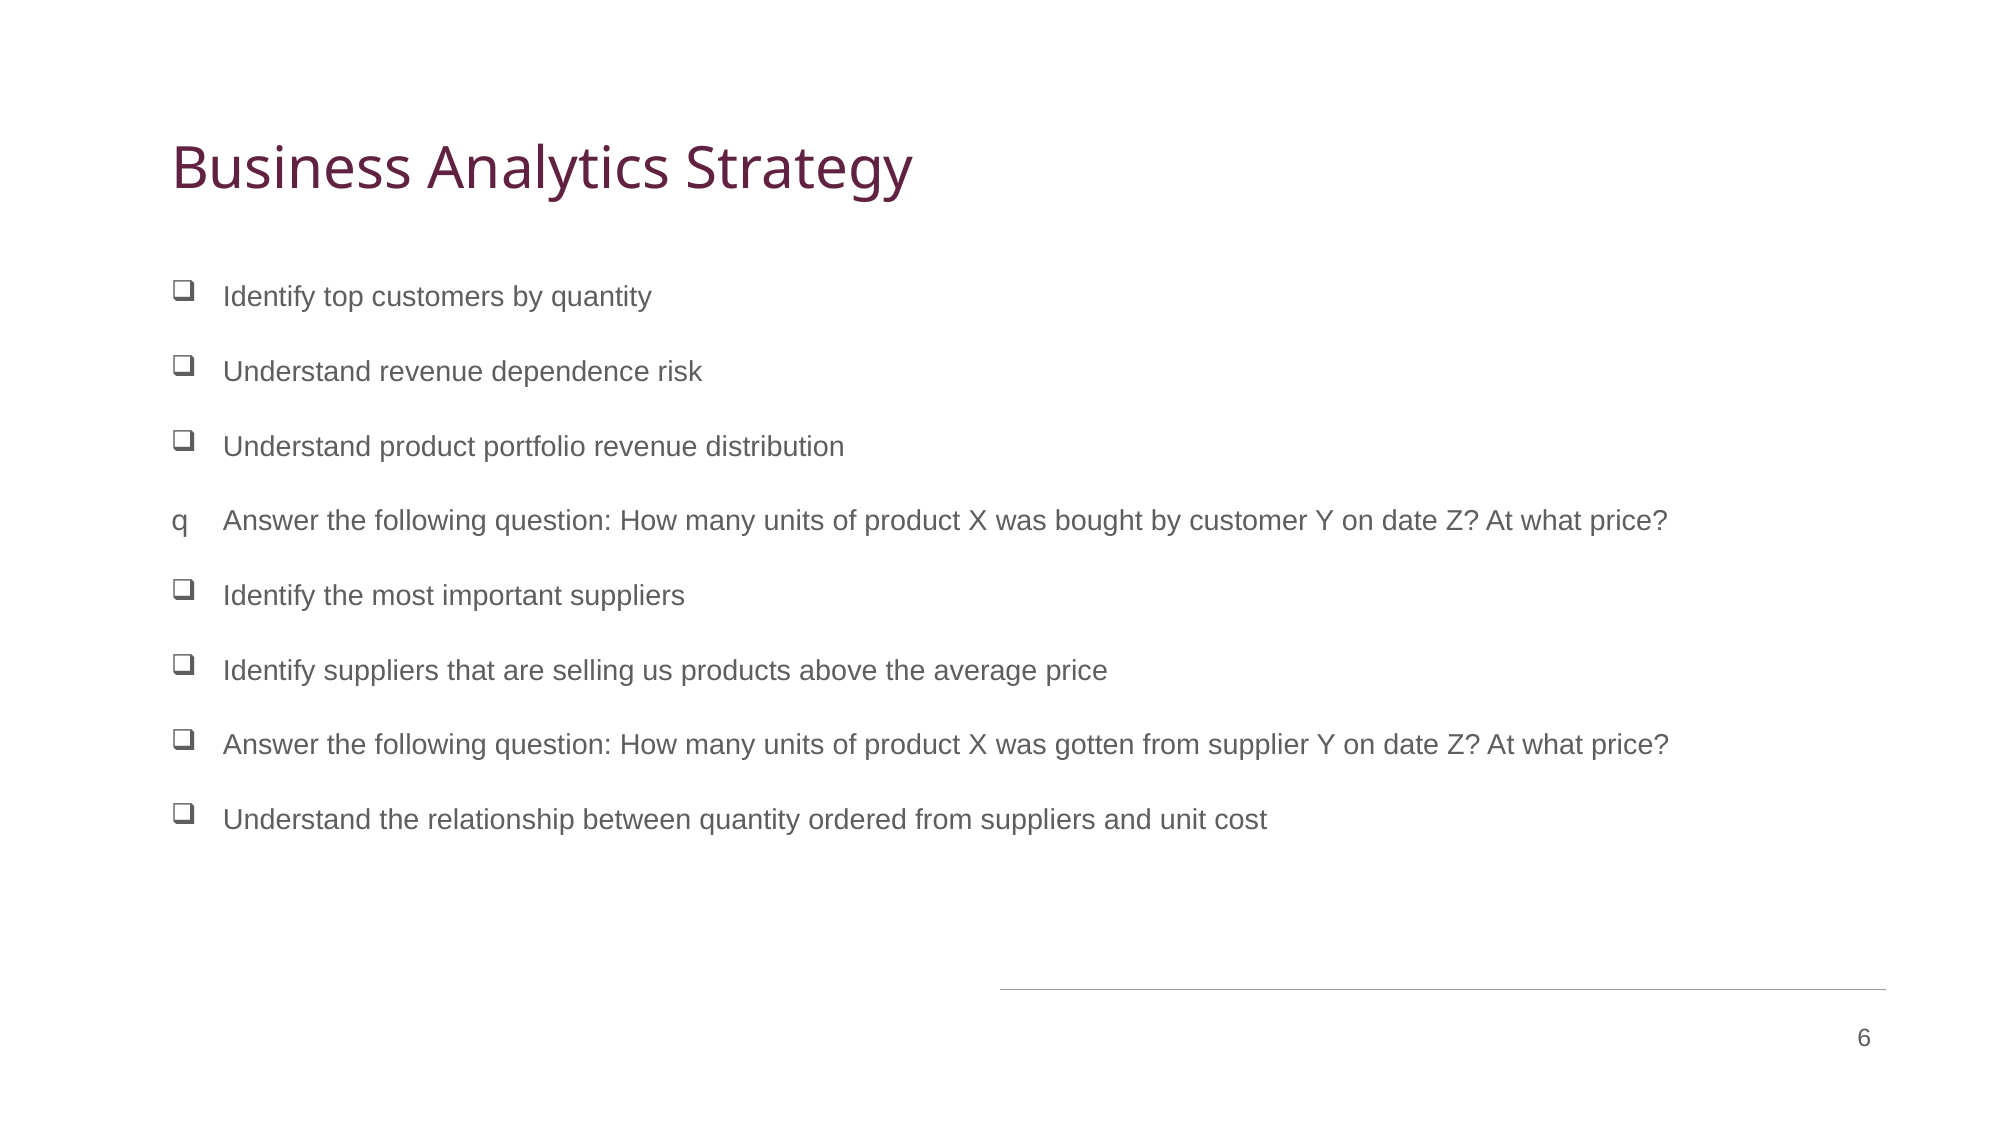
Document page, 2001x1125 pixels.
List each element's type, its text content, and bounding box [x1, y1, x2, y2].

title Business Analytics Strategy [156, 119, 1886, 221]
list Identify top customers by quantity Understand revenue dependence risk Understand product portfolio revenue distribution Answer the following question: How many units of product X was bought by customer Y on date Z? At what price? Identify the most important suppliers Identify suppliers that are selling us products above the average price Answer the following question: How many units of product X was gotten from supplier Y on date Z? At what price? Understand the relationship between quantity ordered from suppliers and unit cost [156, 253, 1707, 857]
